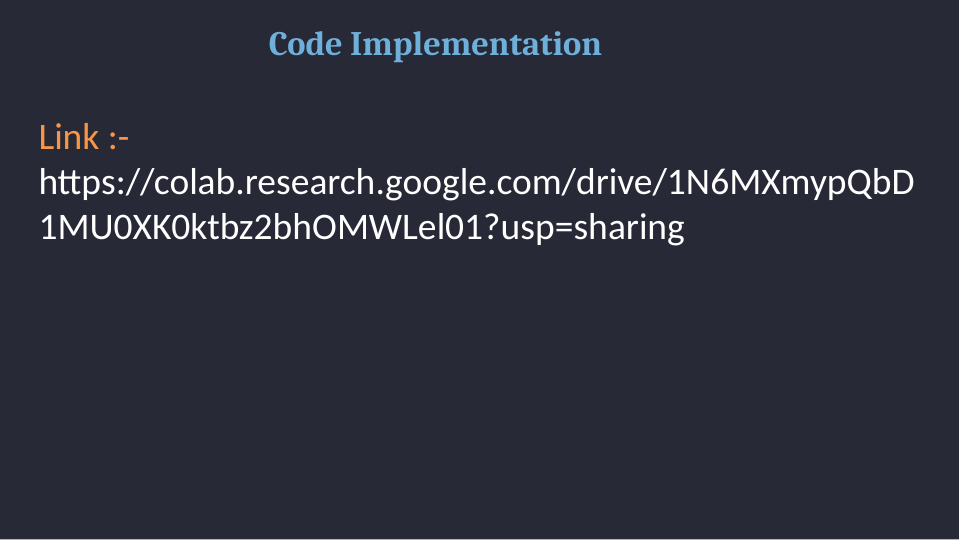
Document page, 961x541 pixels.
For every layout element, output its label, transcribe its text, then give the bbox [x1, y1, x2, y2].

list Link :- https://colab.research.google.com/drive/1N6MXmypQbD1MU0XK0ktbz2bhOMWLel01?usp=sharing [38, 112, 922, 249]
title Code Implementation [268, 21, 692, 63]
